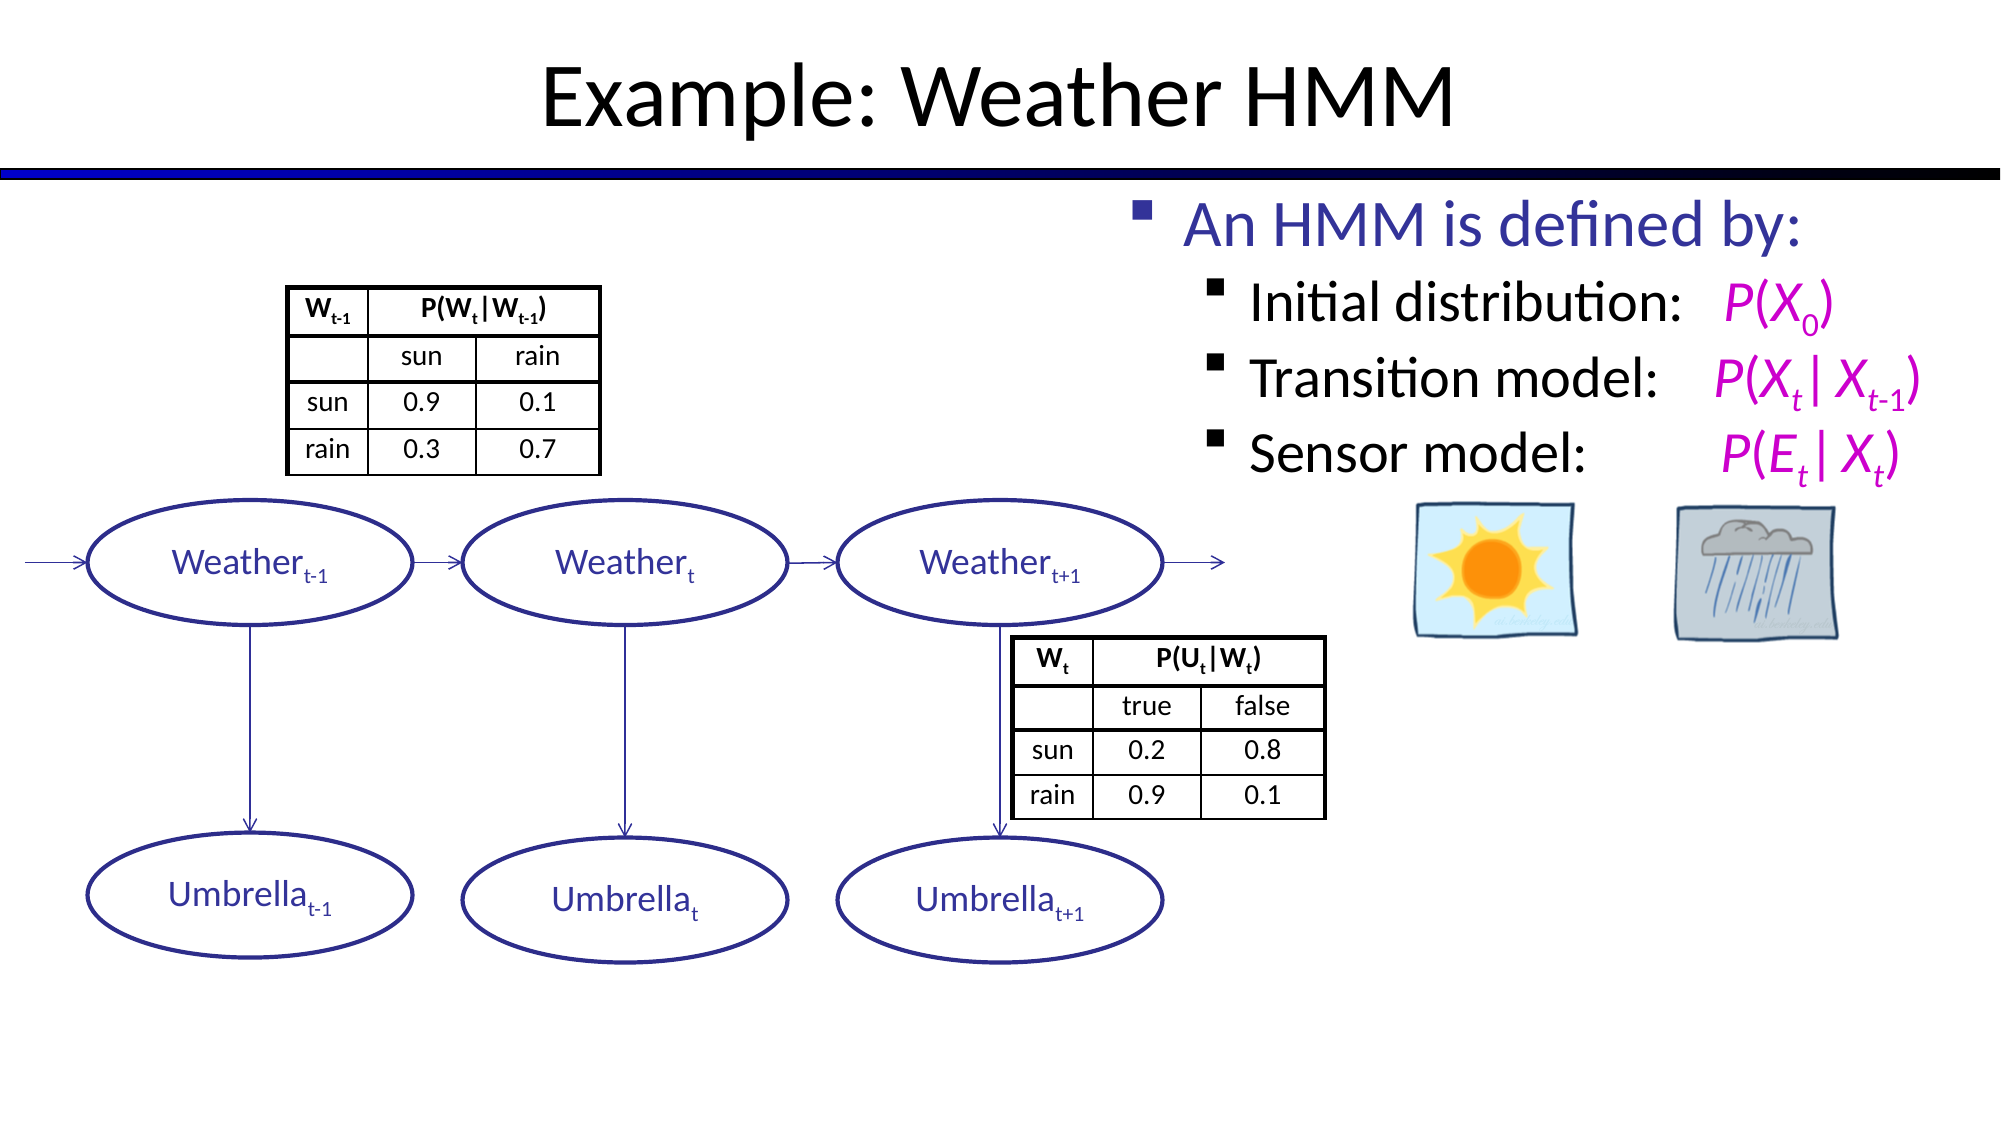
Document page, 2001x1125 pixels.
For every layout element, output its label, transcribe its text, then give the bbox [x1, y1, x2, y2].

title Example: Weather HMM [0, 0, 2000, 184]
table_cell rain [477, 338, 598, 380]
table_cell 0.1 [1229, 776, 1323, 818]
table_cell sun [369, 338, 475, 380]
table_cell rain [290, 430, 367, 474]
table_cell 0.1 [477, 384, 598, 428]
table_cell sun [290, 384, 367, 428]
table_cell 0.9 [369, 384, 475, 428]
table_cell 0.8 [1229, 732, 1323, 774]
table_cell 0.3 [369, 430, 475, 474]
table_header Wt-1 [290, 290, 367, 334]
list An HMM is defined by: Initial distribution: P(X0) Transition model: P(Xt| Xt-1) Sensor model: P(Et| Xt) [1112, 187, 1976, 456]
table_cell false [1229, 688, 1323, 728]
table_header P(Ut|Wt) [1229, 640, 1323, 684]
table_cell [290, 338, 367, 380]
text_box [24, 499, 1226, 963]
table_cell 0.7 [477, 430, 598, 474]
table_header P(Wt|Wt-1) [369, 290, 598, 334]
picture [1412, 499, 1843, 647]
